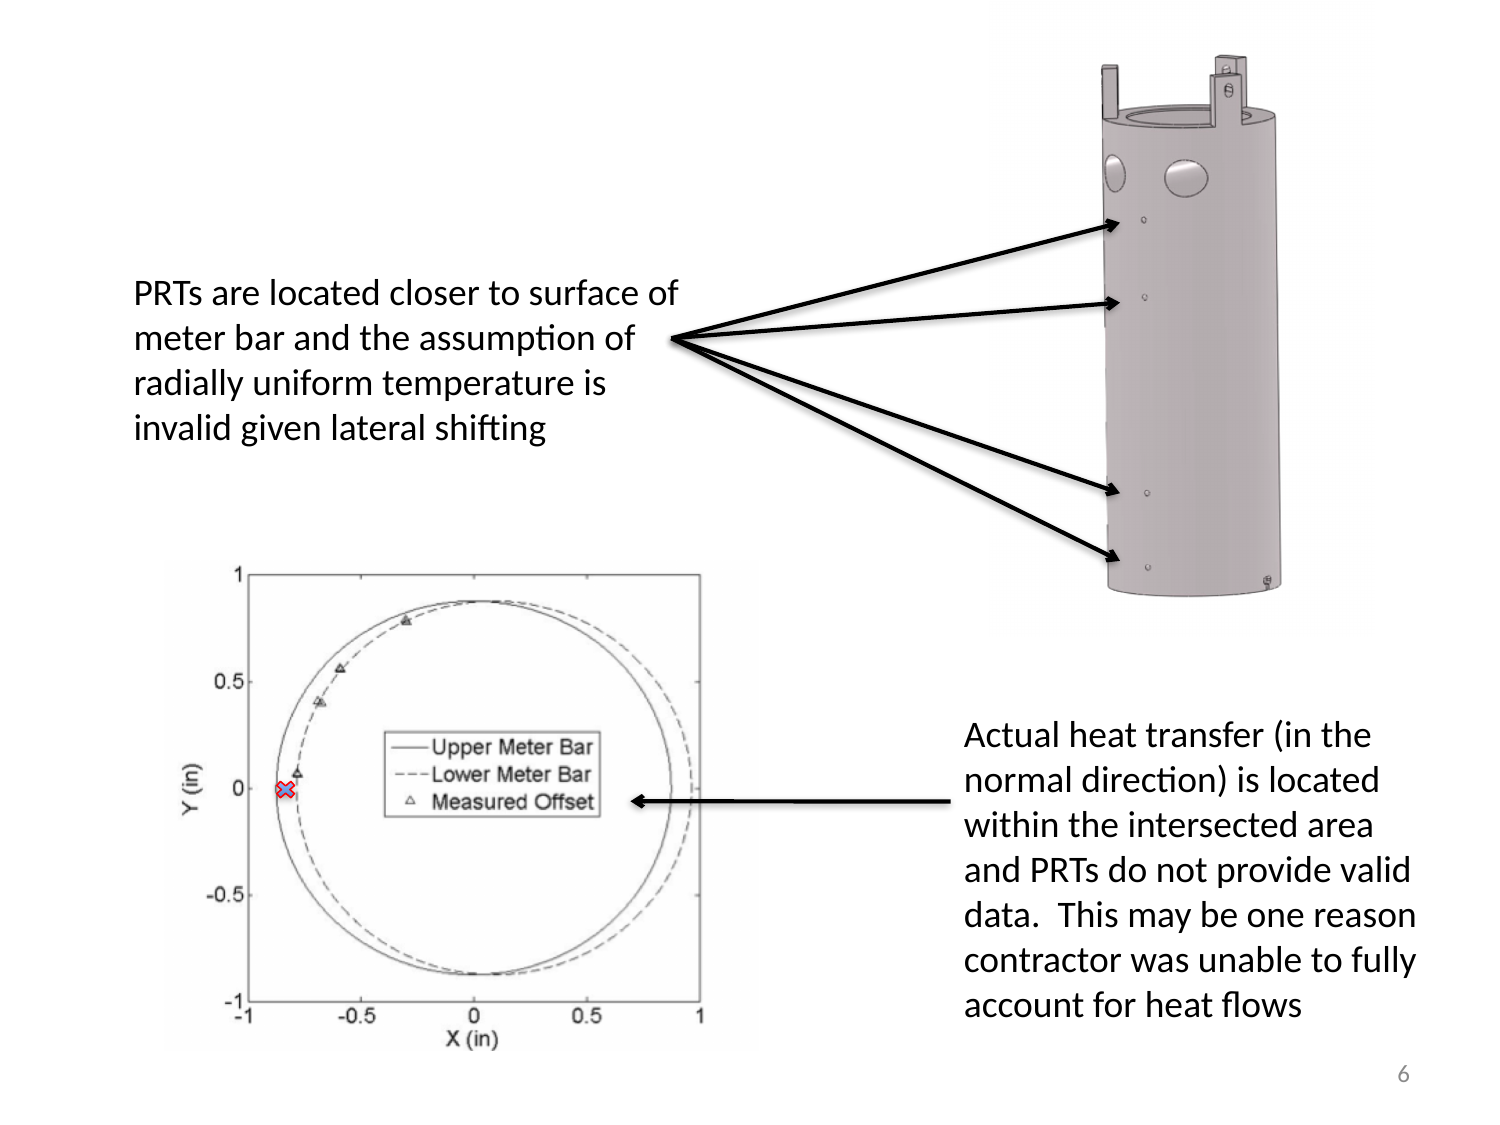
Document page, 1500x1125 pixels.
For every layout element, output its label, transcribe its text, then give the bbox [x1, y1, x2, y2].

text_box PRTs are located closer to surface of meter bar and the assumption of radially uniform temperature is invalid given lateral shifting [118, 260, 665, 456]
text_box Actual heat transfer (in the normal direction) is located within the intersected area and PRTs do not provide valid data. This may be one reason contractor was unable to fully account for heat flows [949, 703, 1441, 1033]
picture [989, 1, 1375, 638]
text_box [671, 302, 1121, 336]
slide_number 6 [1074, 1042, 1425, 1103]
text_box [671, 222, 1121, 301]
picture [164, 560, 760, 1051]
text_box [671, 337, 1121, 562]
